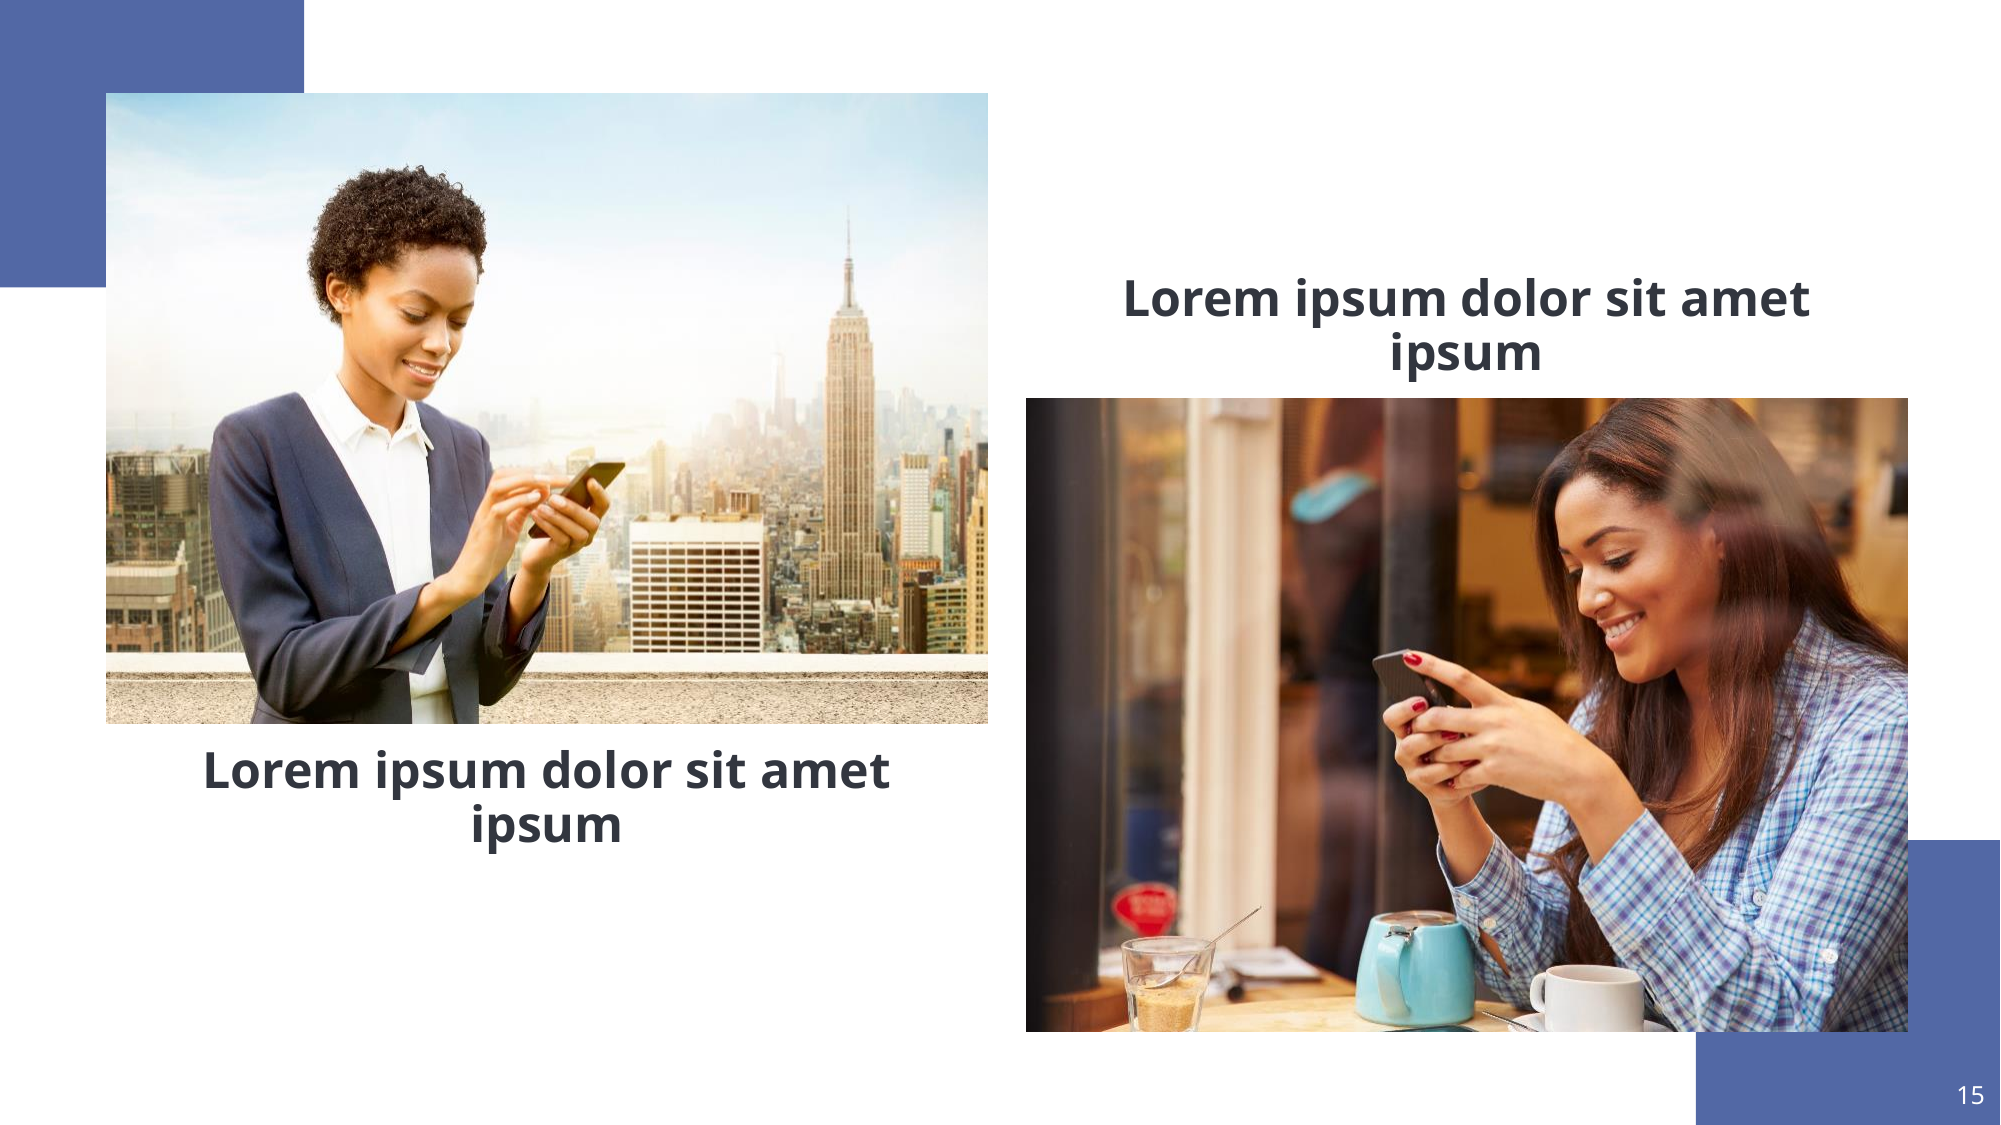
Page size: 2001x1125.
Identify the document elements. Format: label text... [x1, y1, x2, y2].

slide_number 15 [1938, 1079, 2000, 1114]
picture [1025, 398, 1908, 1032]
list Lorem ipsum dolor sit amet ipsum [1026, 269, 1908, 386]
title Lorem ipsum dolor sit amet ipsum [106, 741, 988, 858]
picture [106, 93, 988, 724]
